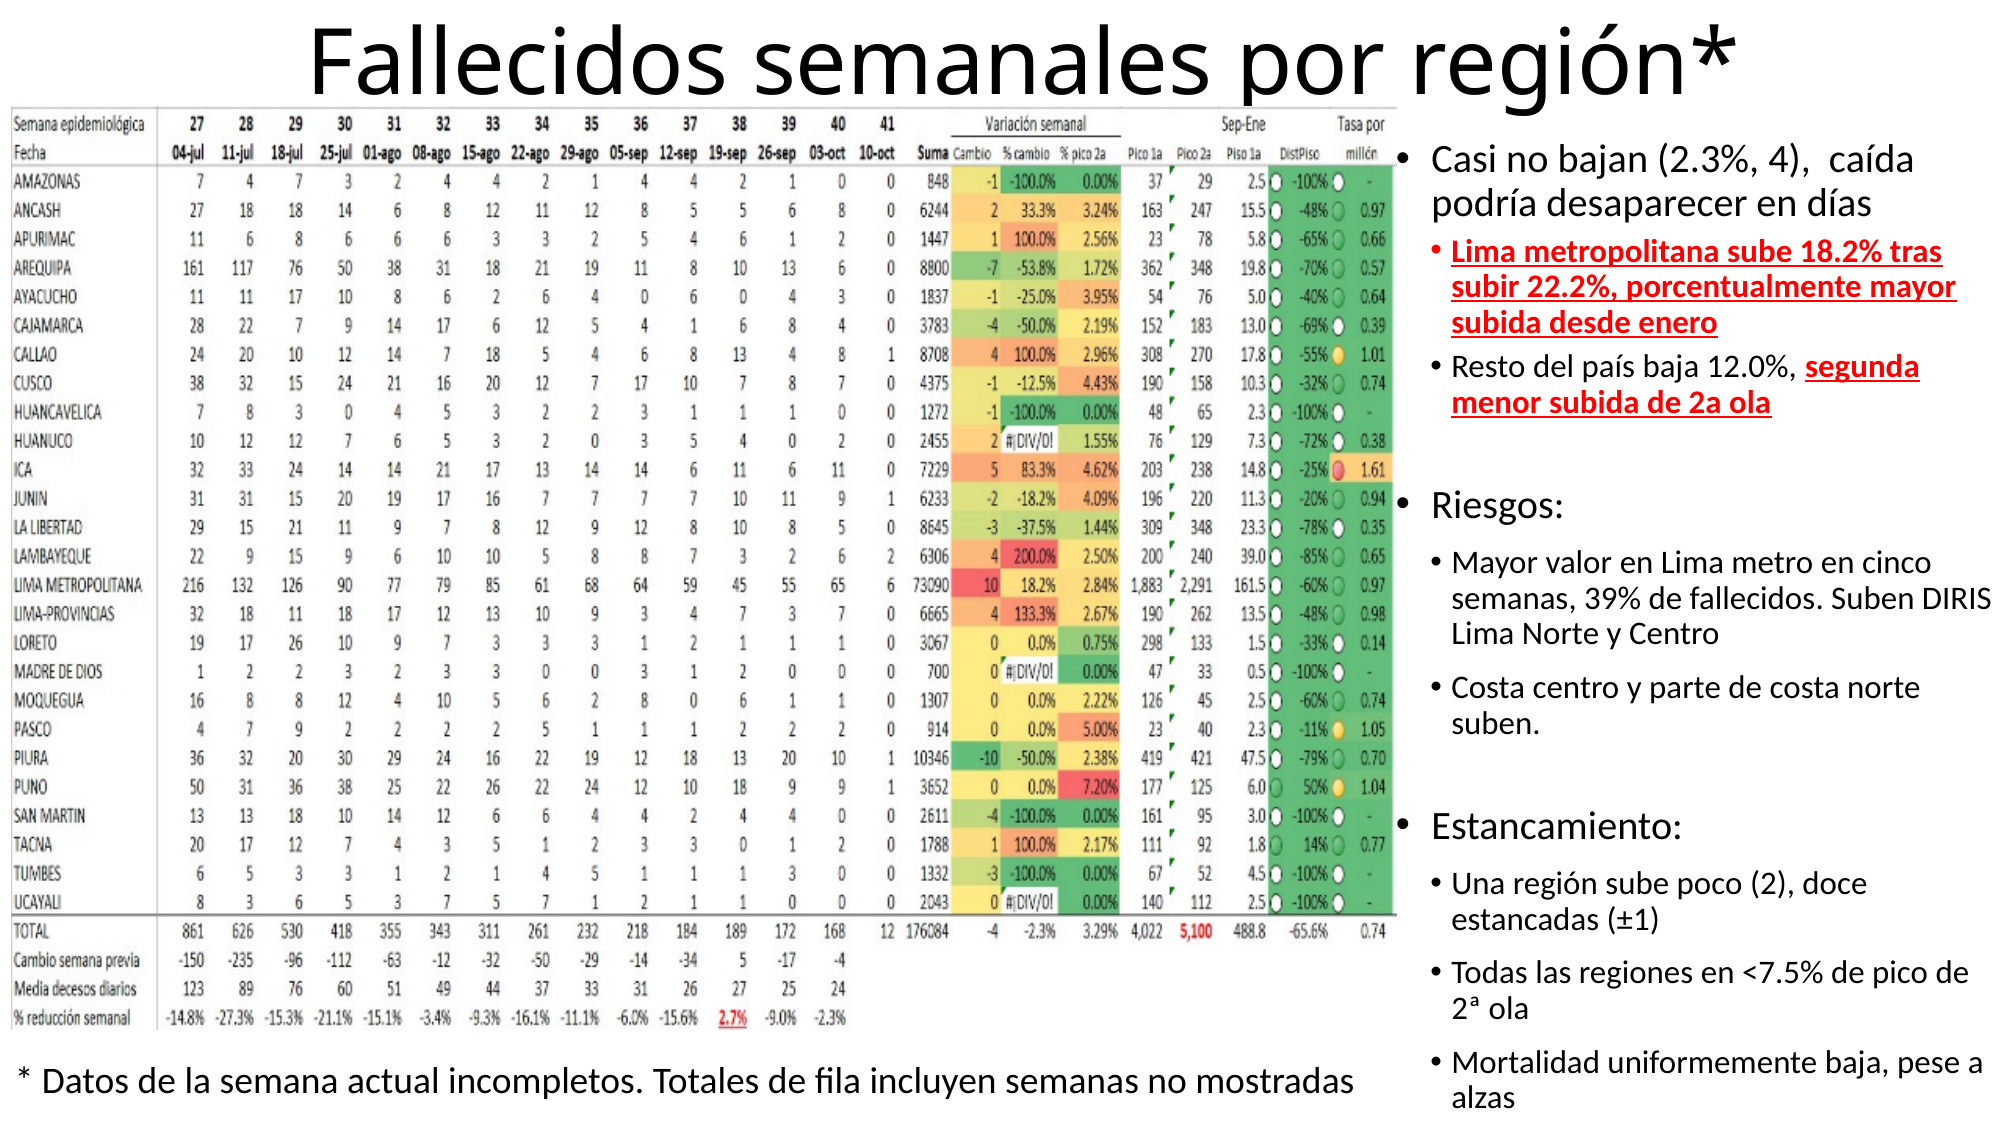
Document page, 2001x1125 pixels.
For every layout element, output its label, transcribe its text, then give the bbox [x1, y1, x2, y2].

text_box Casi no bajan (2.3%, 4), caída podría desaparecer en días Lima metropolitana sube 18.2% tras subir 22.2%, porcentualmente mayor subida desde enero Resto del país baja 12.0%, segunda menor subida de 2a ola Riesgos: Mayor valor en Lima metro en cinco semanas, 39% de fallecidos. Suben DIRIS Lima Norte y Centro Costa centro y parte de costa norte suben. Estancamiento: Una región sube poco (2), doce estancadas (±1) Todas las regiones en <7.5% de pico de 2ª ola Mortalidad uniformemente baja, pese a alzas [1380, 130, 2000, 1125]
picture [11, 106, 1397, 1030]
text_box * Datos de la semana actual incompletos. Totales de fila incluyen semanas no mostradas [0, 1048, 1380, 1109]
title Fallecidos semanales por región* [161, 0, 1887, 130]
